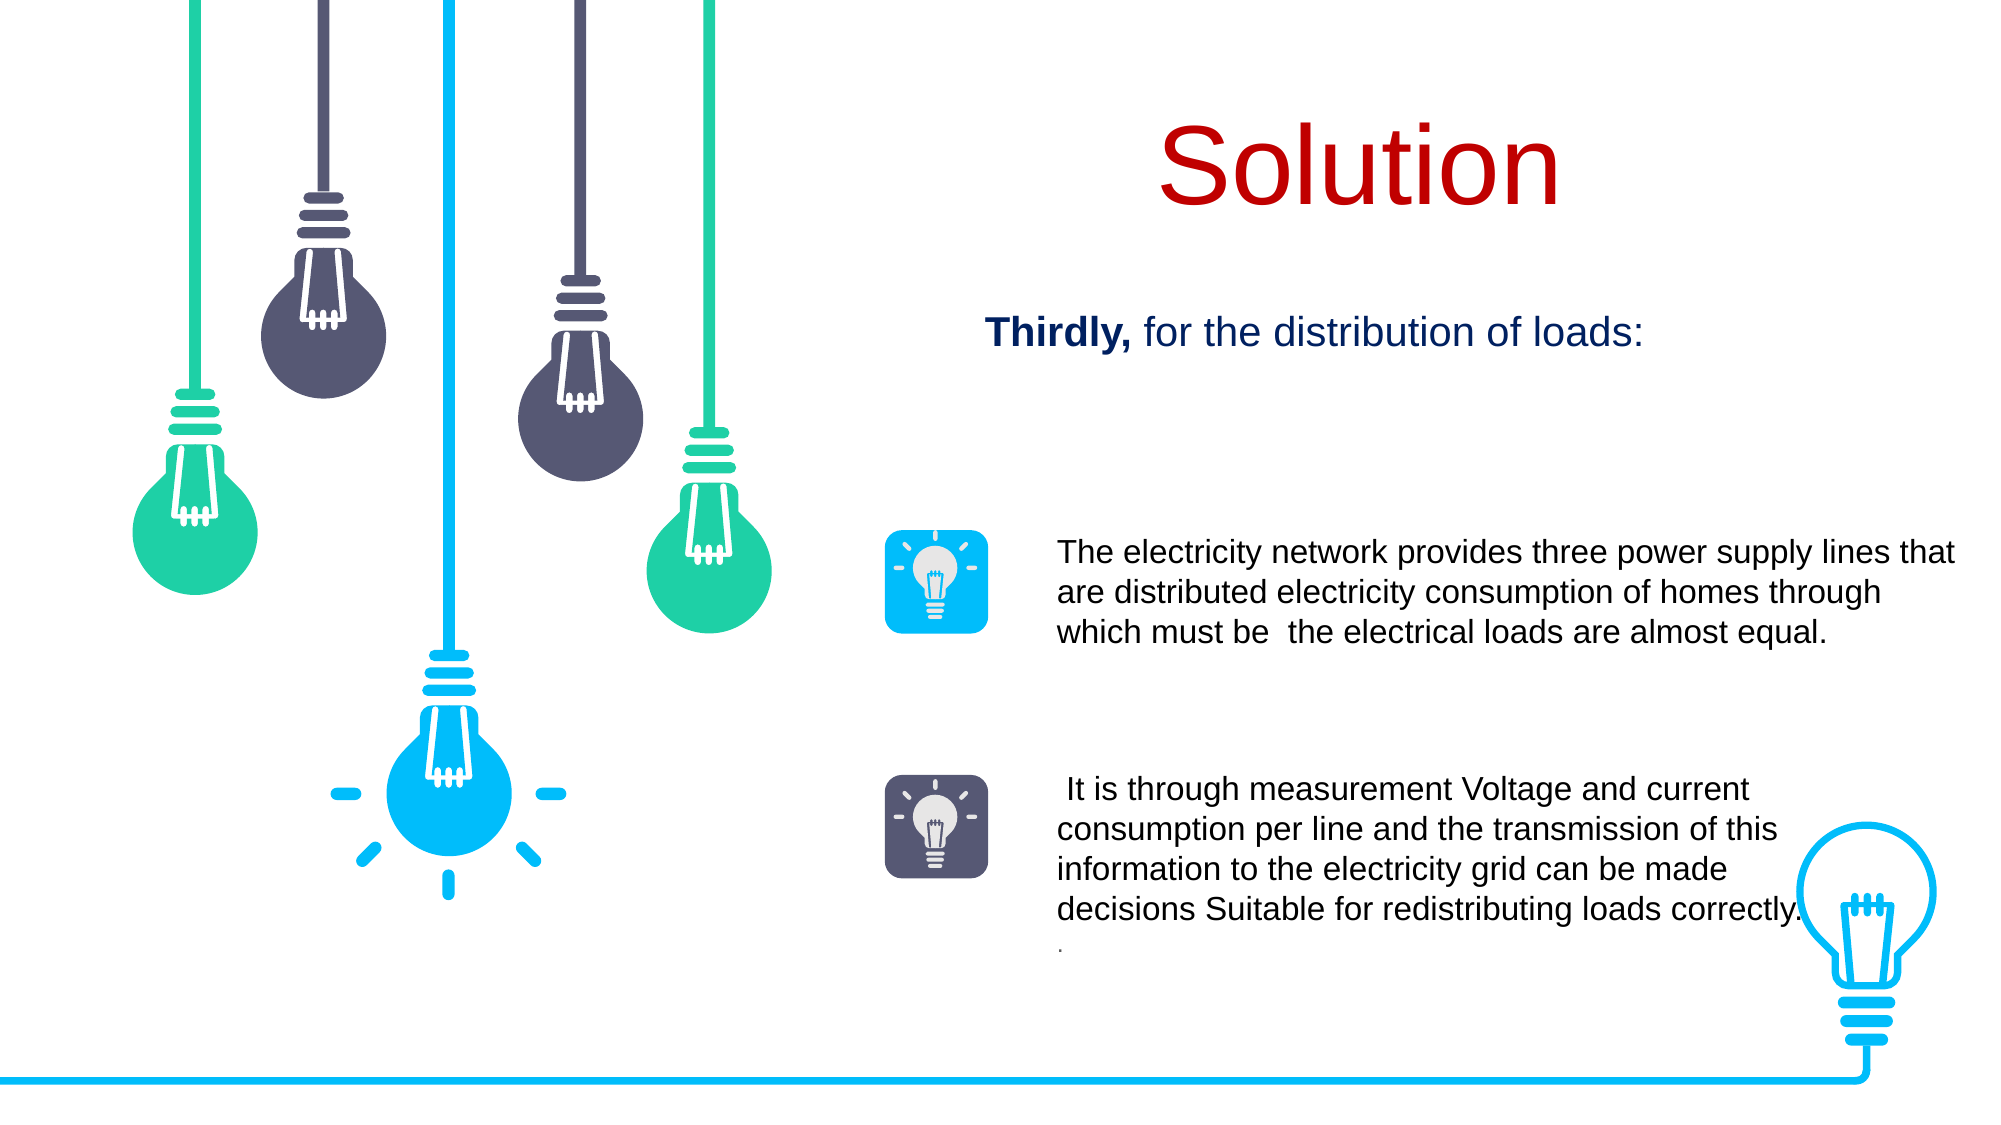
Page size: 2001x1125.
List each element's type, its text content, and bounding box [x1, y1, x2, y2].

text_box [965, 564, 979, 572]
text_box [932, 778, 939, 792]
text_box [646, 0, 772, 634]
text_box The electricity network provides three power supply lines that are distributed electricity consumption of homes through which must be the electrical loads are almost equal. [1042, 523, 1986, 738]
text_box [567, 0, 644, 482]
text_box [883, 529, 990, 635]
text_box [901, 540, 913, 553]
text_box Thirdly, for the distribution of loads: [969, 296, 1974, 362]
text_box [965, 813, 979, 821]
text_box [901, 789, 913, 801]
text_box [261, 0, 387, 399]
text_box [958, 789, 970, 801]
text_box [132, 0, 258, 595]
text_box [330, 0, 567, 901]
text_box [892, 564, 906, 572]
text_box [958, 540, 970, 553]
text_box [911, 793, 959, 869]
text_box Solution [851, 84, 1868, 235]
text_box [883, 773, 990, 880]
text_box [932, 529, 939, 543]
text_box It is through measurement Voltage and current consumption per line and the transmission of this information to the electricity grid can be made decisions Suitable for redistributing loads correctly. . [1042, 760, 1902, 965]
text_box [892, 813, 906, 821]
text_box [911, 544, 959, 620]
